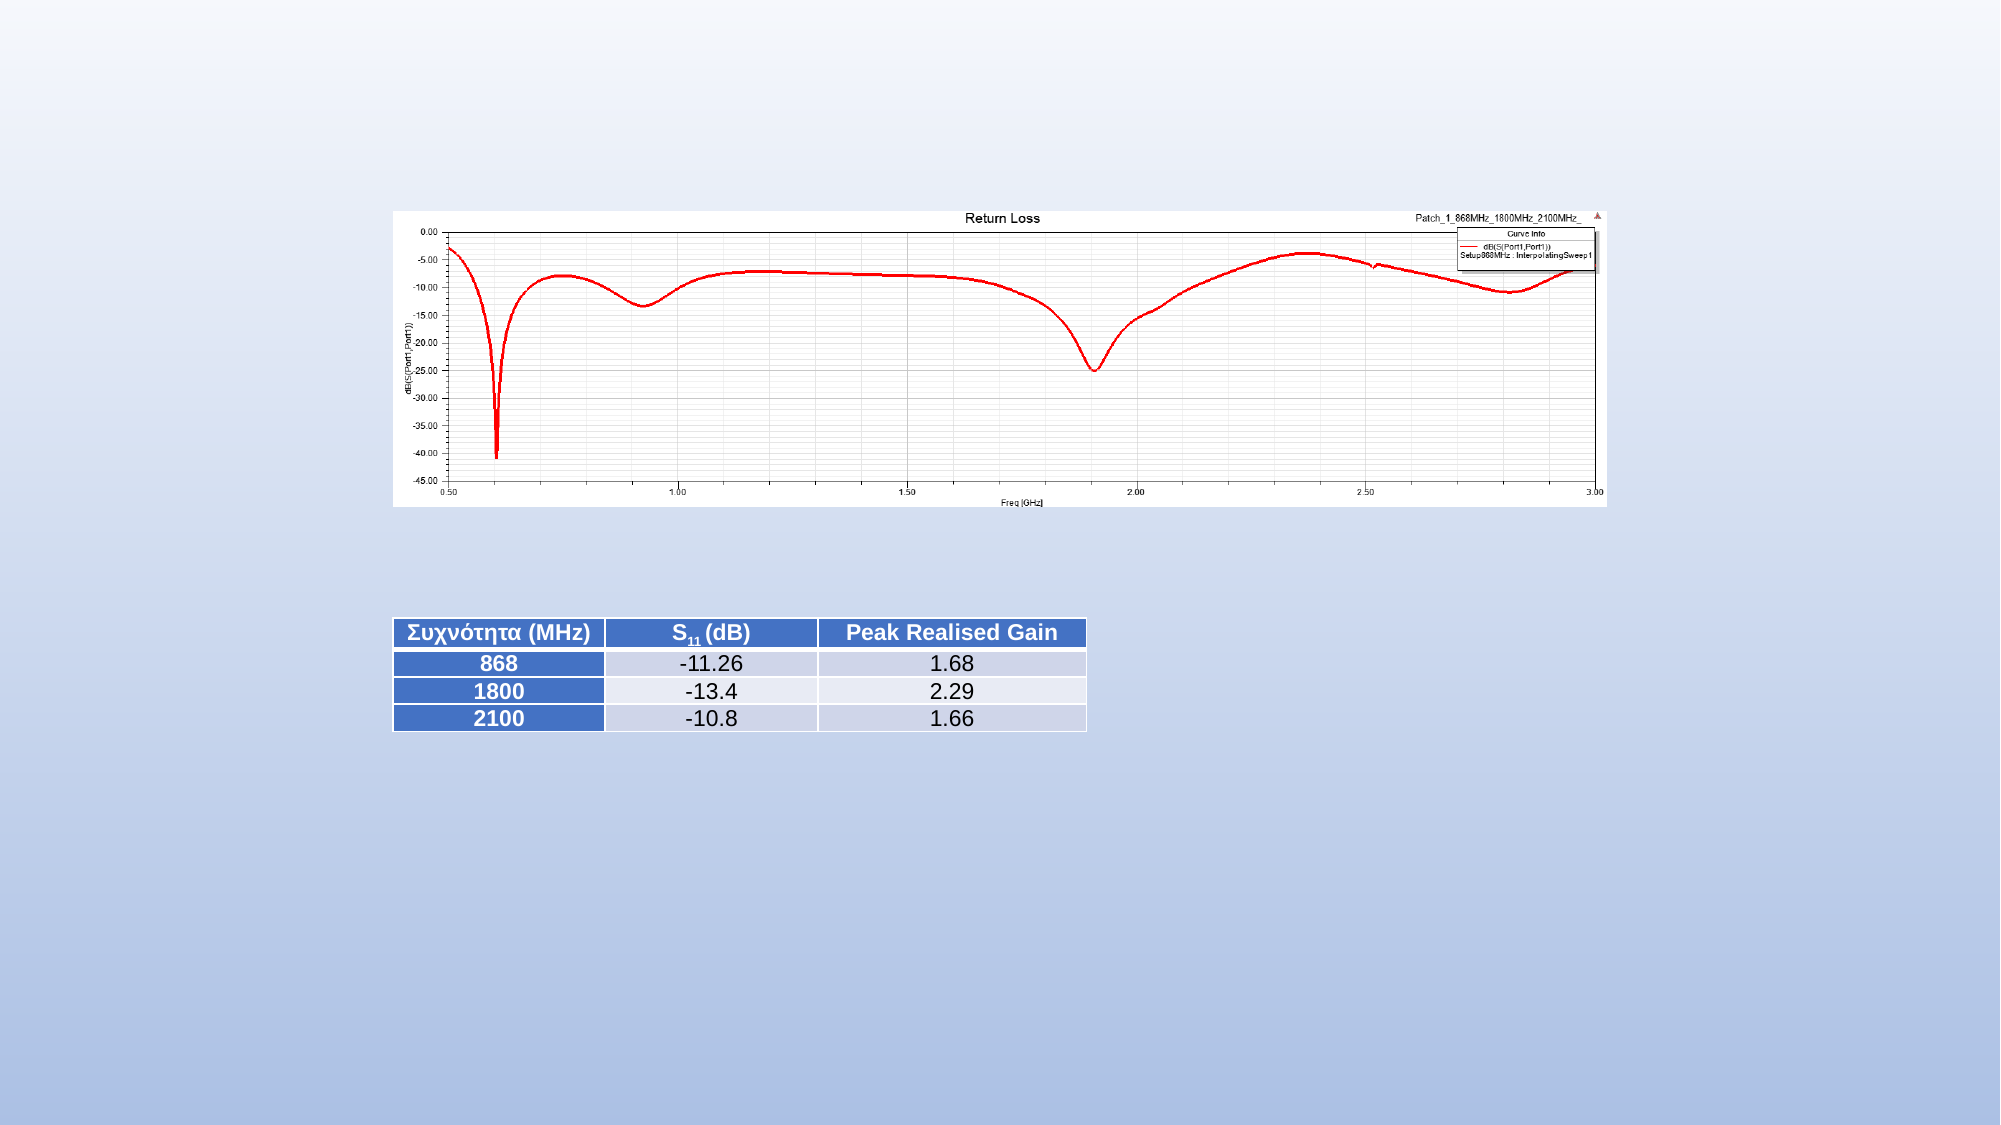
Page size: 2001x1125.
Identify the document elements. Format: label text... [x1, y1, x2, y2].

table_cell 2100 [394, 705, 604, 731]
table_cell 2.29 [819, 678, 1086, 703]
table_cell -10.8 [606, 705, 817, 731]
table_cell 1800 [394, 678, 604, 703]
table_cell -13.4 [606, 678, 817, 703]
table_header S11 (dB) [606, 619, 817, 647]
table_cell 1.66 [819, 705, 1086, 731]
table_header Συχνότητα (MHz) [394, 619, 604, 647]
table_cell 1.68 [819, 652, 1086, 676]
table_header Peak Realised Gain [819, 619, 1086, 647]
table_cell 868 [394, 652, 604, 676]
picture [392, 210, 1608, 507]
table_cell -11.26 [606, 652, 817, 676]
